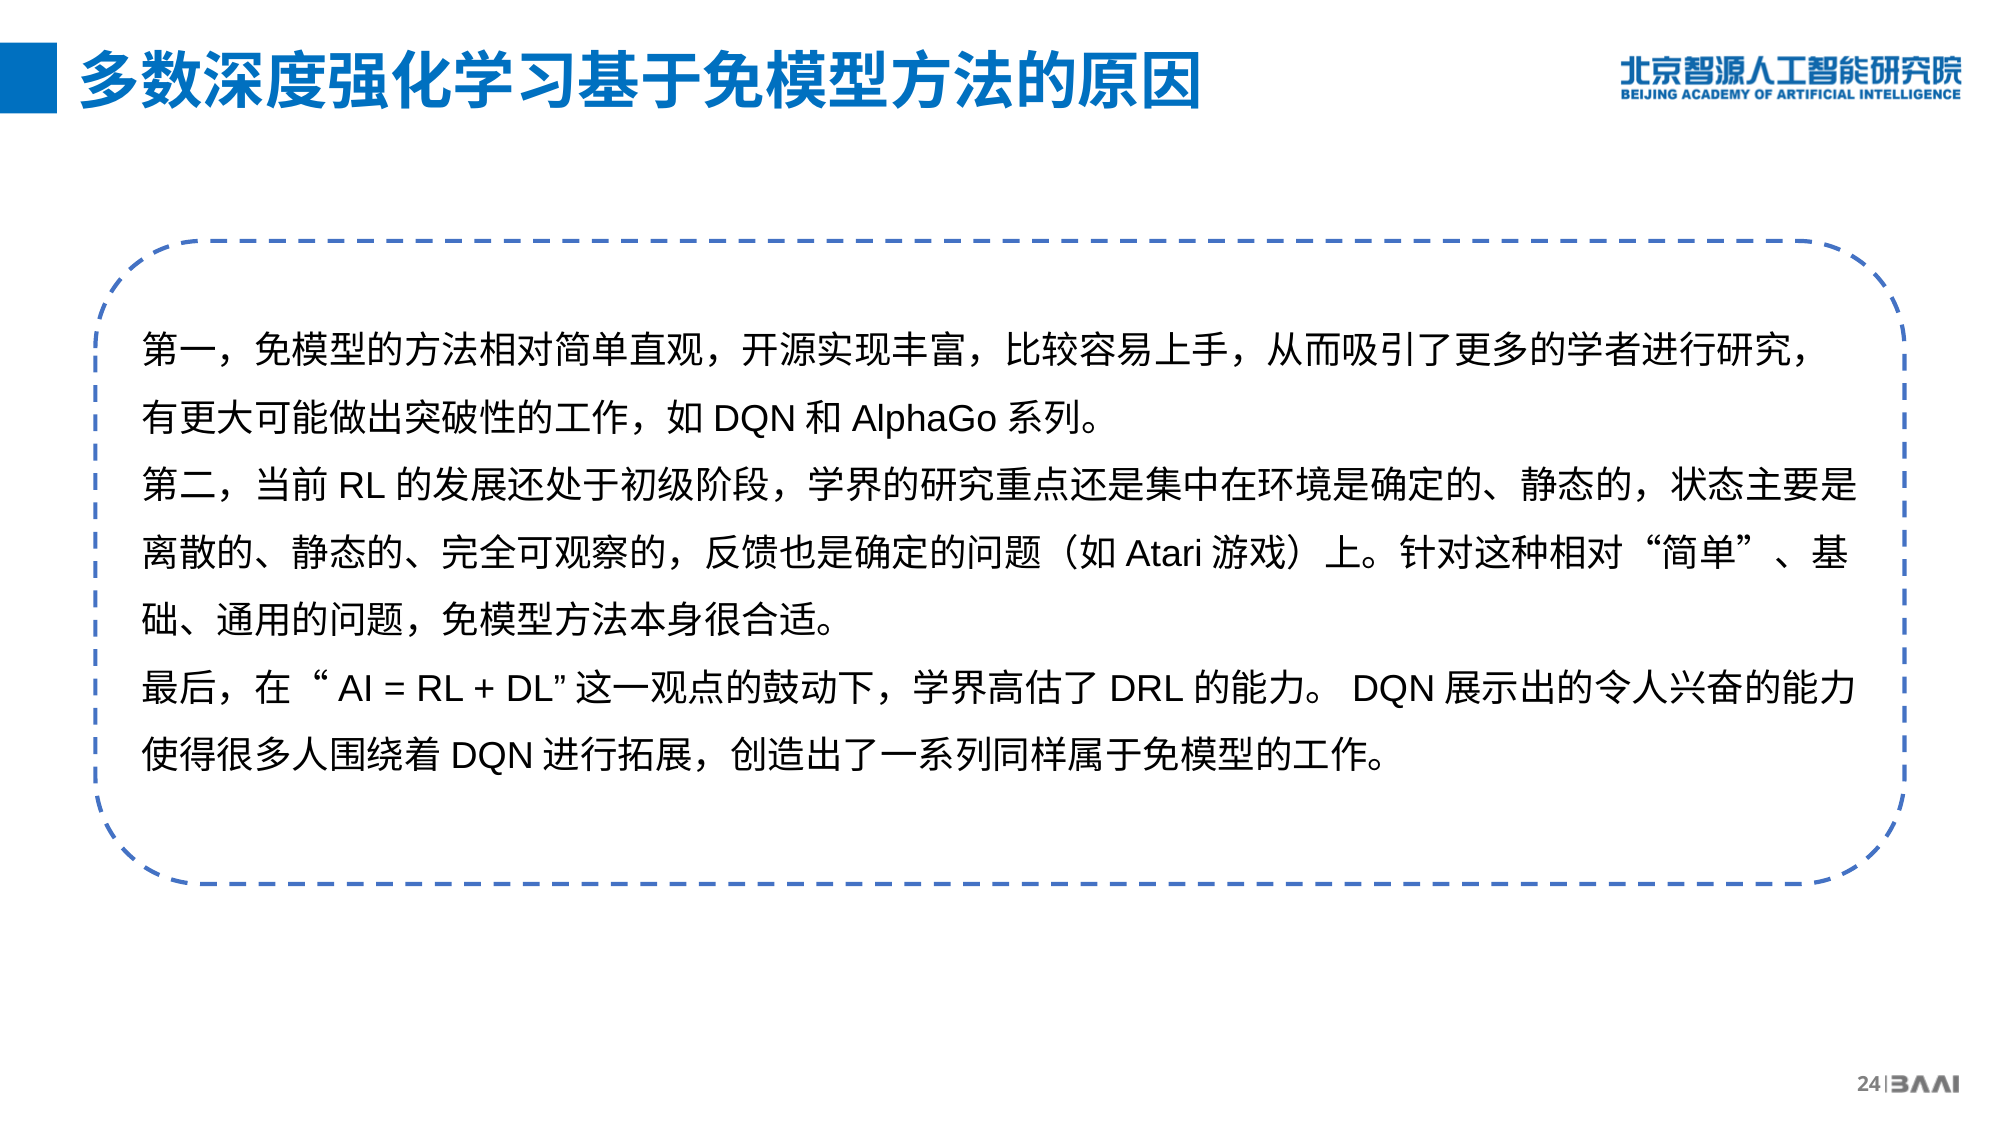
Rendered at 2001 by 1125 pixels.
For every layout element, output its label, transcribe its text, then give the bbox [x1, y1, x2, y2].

list 多数深度强化学习基于免模型方法的原因 [77, 49, 1588, 107]
picture [1613, 38, 1972, 117]
slide_number 24 [1836, 1073, 1896, 1095]
picture [1896, 1073, 1963, 1095]
text_box 第一，免模型的方法相对简单直观，开源实现丰富，比较容易上手，从而吸引了更多的学者进行研究，有更大可能做出突破性的工作，如DQN和AlphaGo系列。 第二，当前RL的发展还处于初级阶段，学界的研究重点还是集中在环境是确定的、静态的，状态主要是离散的、静态的、完全可观察的，反馈也是确定的问题（如Atari游戏）上。针对这种相对“简单”、基础、通用的问题，免模型方法本身很合适。 最后，在“AI = RL + DL”这一观点的鼓动下，学界高估了DRL的能力。DQN展示出的令人兴奋的能力使得很多人围绕着DQN进行拓展，创造出了一系列同样属于免模型的工作。 [94, 239, 1906, 886]
